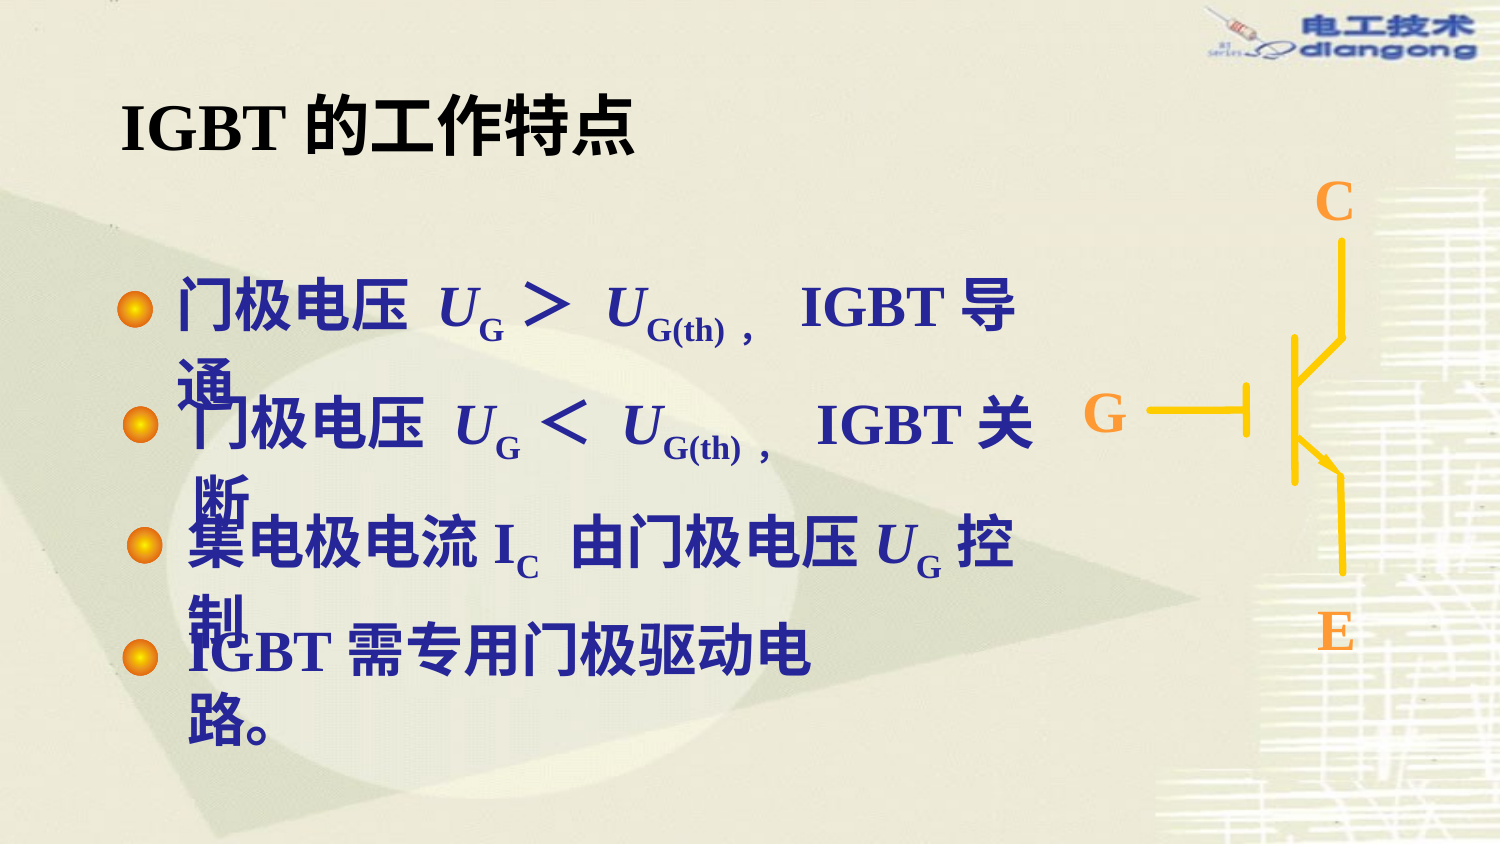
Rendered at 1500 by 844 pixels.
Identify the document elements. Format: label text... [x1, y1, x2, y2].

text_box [122, 379, 1095, 465]
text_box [116, 261, 1050, 347]
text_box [122, 605, 936, 692]
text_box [1067, 155, 1378, 670]
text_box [126, 497, 1066, 583]
picture [0, 0, 1500, 844]
text_box IGBT的工作特点 [105, 71, 686, 176]
